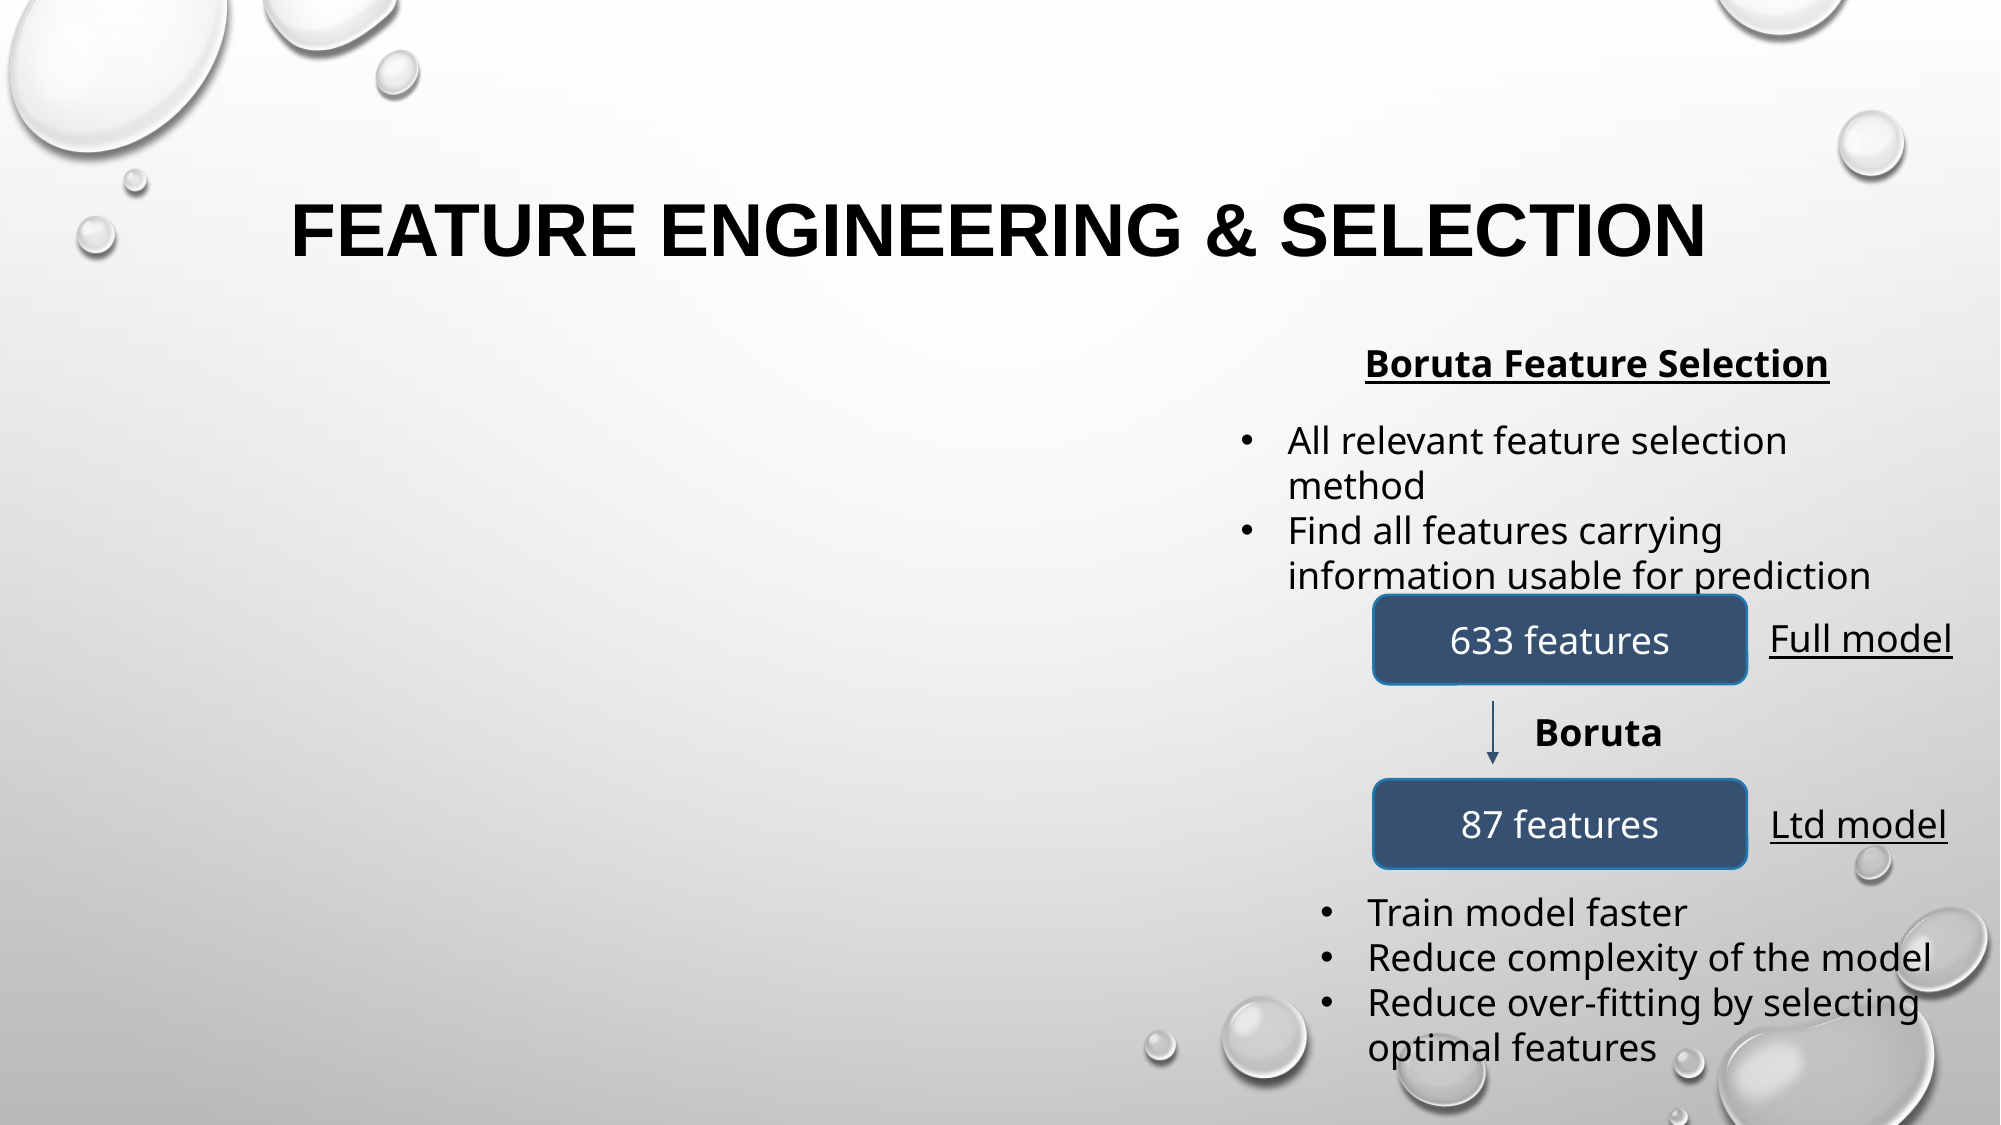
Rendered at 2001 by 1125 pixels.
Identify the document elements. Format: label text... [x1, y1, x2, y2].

title Feature ENGineering & selection [149, 101, 1851, 364]
text_box 633 features [1372, 593, 1749, 686]
picture [0, 0, 2000, 1125]
text_box 87 features [1372, 777, 1749, 870]
text_box Boruta Feature Selection [1349, 332, 1845, 393]
text_box Boruta [1519, 701, 1679, 762]
text_box All relevant feature selection method Find all features carrying information usable for prediction [1225, 409, 1895, 605]
text_box Ltd model [1755, 793, 1963, 854]
text_box Train model faster Reduce complexity of the model Reduce over-fitting by selecting optimal features [1305, 881, 1975, 1077]
text_box Full model [1754, 608, 1968, 668]
